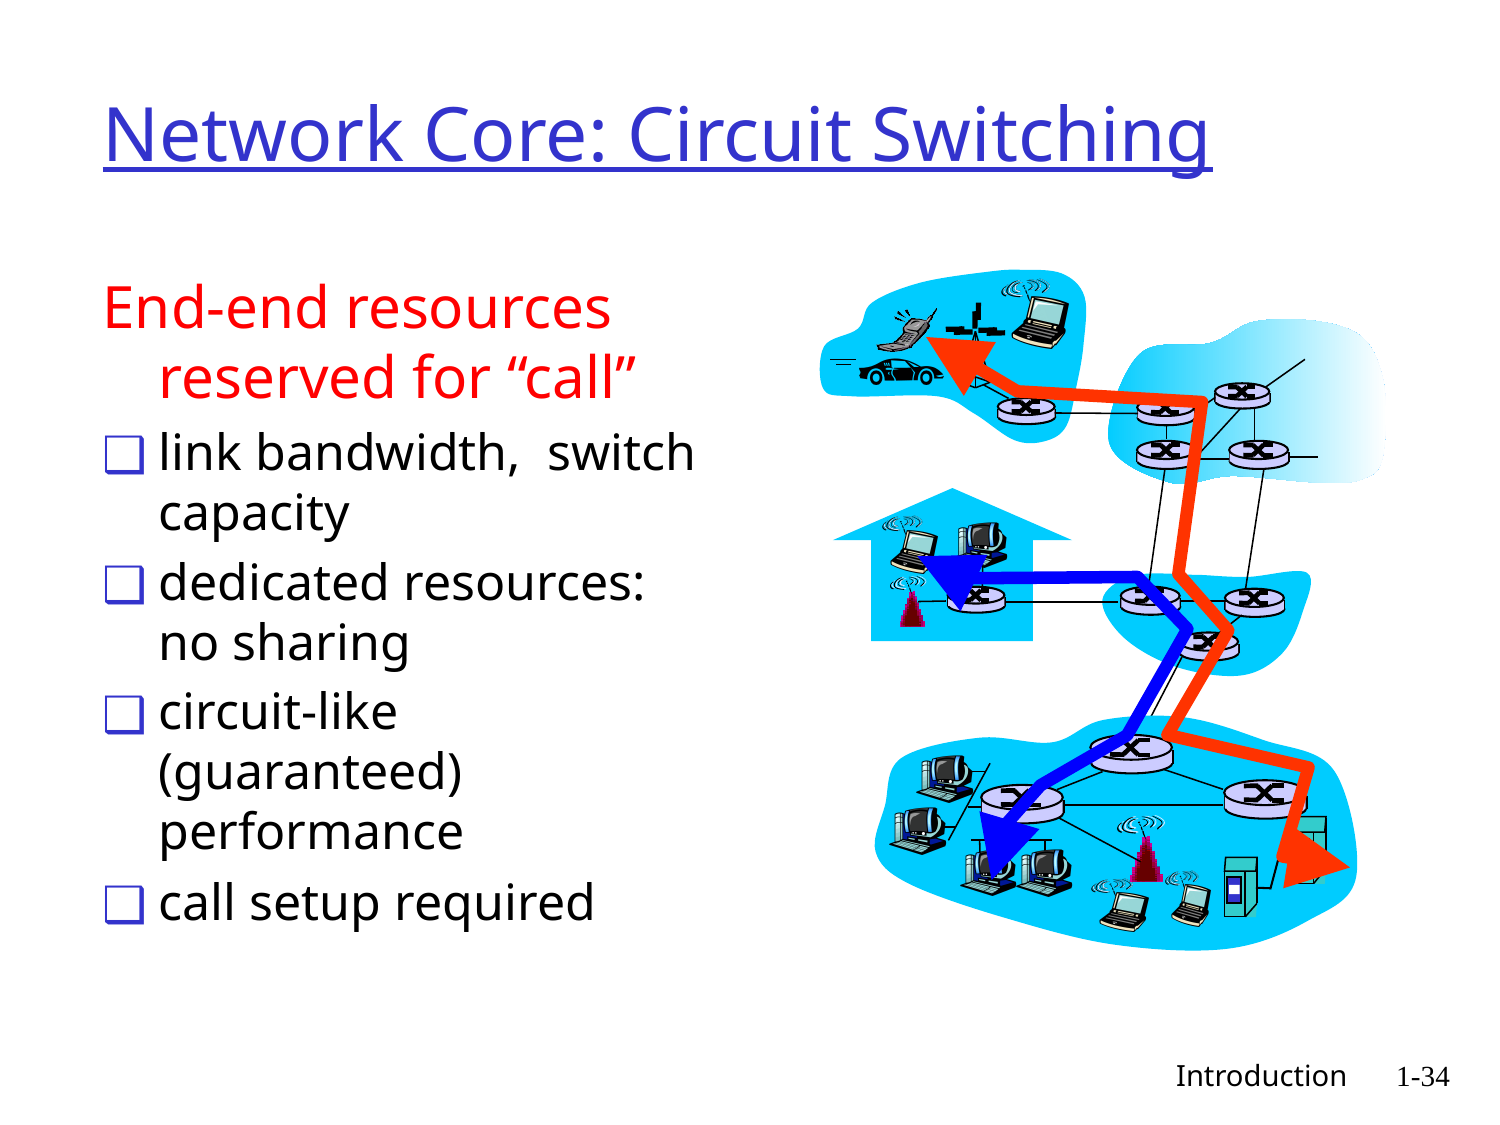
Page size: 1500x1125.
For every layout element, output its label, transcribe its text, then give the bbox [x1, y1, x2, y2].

list End-end resources reserved for “call” link bandwidth, switch capacity dedicated resources: no sharing circuit-like (guaranteed) performance call setup required [87, 262, 713, 1025]
text_box 1-‹#› [1362, 1049, 1466, 1125]
title Network Core: Circuit Switching [87, 37, 1363, 225]
text_box Introduction [887, 1049, 1362, 1125]
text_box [818, 268, 1388, 954]
